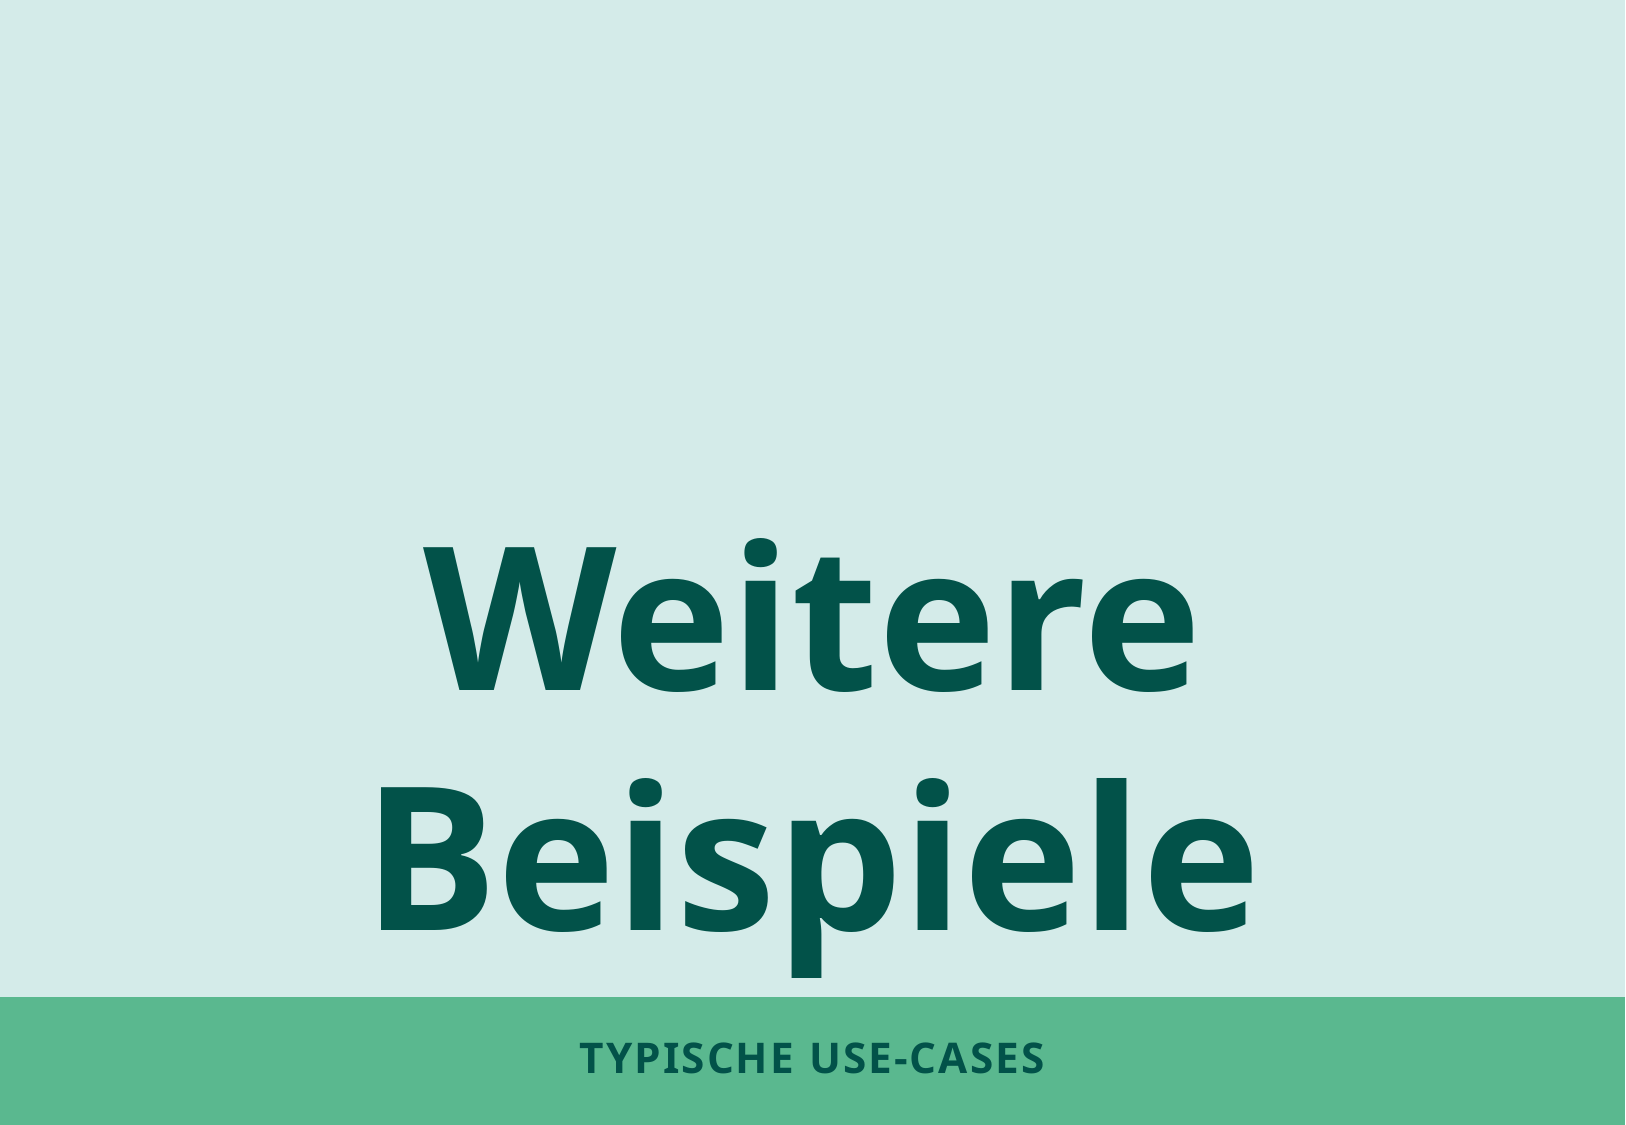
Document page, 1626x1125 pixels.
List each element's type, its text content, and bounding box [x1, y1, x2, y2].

title Typische Use-Cases [0, 995, 1625, 1125]
text_box Weitere Beispiele [348, 482, 1277, 978]
